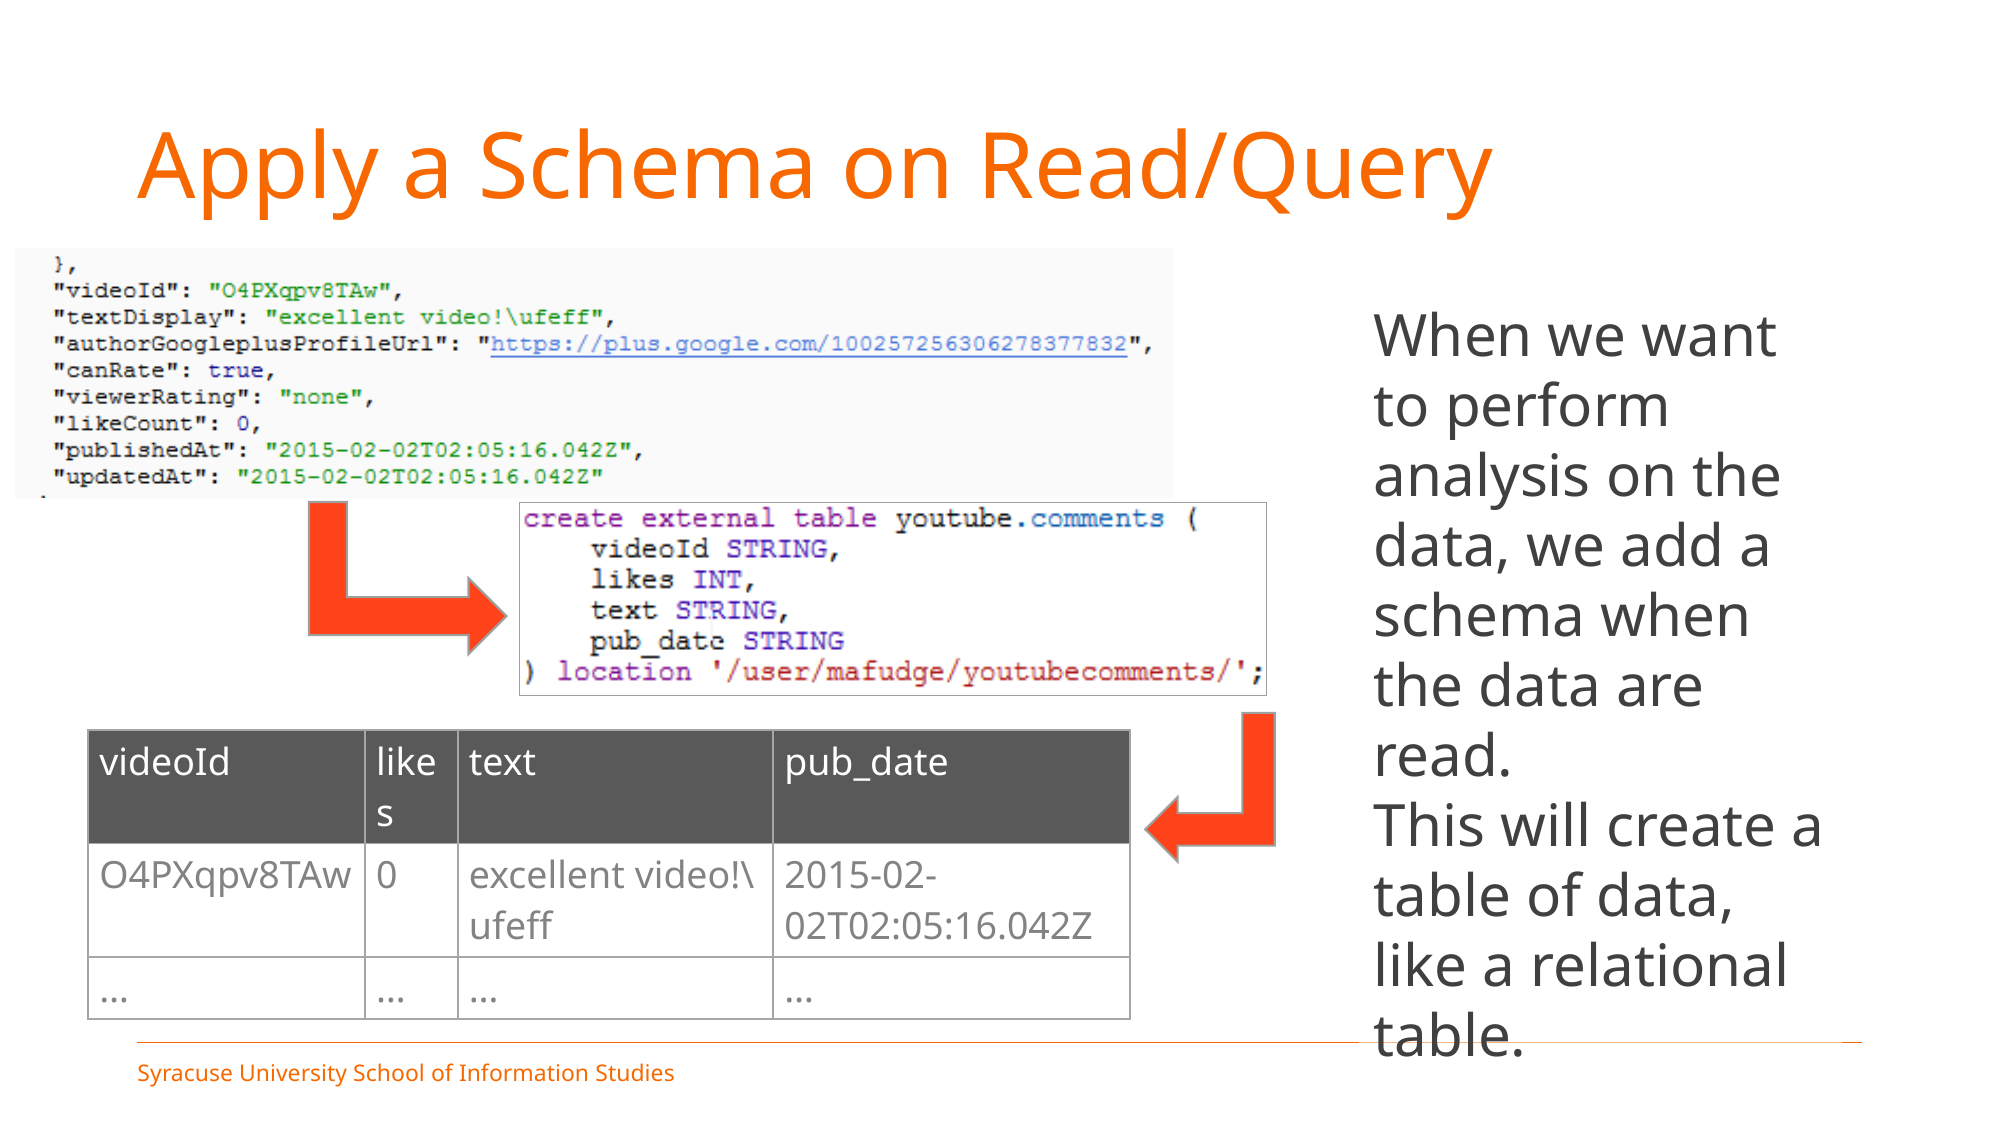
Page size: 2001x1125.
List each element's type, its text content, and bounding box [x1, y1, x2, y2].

text_box [1143, 711, 1276, 865]
table_header videoId [89, 731, 364, 843]
table_cell … [774, 958, 1129, 1018]
table_cell excellent video!\ufeff [459, 844, 772, 956]
table_header pub_date [774, 731, 1129, 843]
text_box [308, 501, 1267, 696]
table_cell 2015-02-02T02:05:16.042Z [774, 844, 1129, 956]
table_cell … [89, 958, 364, 1018]
table_header likes [366, 731, 457, 843]
table_cell … [366, 958, 457, 1018]
table_cell O4PXqpv8TAw [89, 844, 364, 956]
title Apply a Schema on Read/Query [137, 59, 1863, 278]
picture [15, 248, 1174, 498]
table_cell 0 [366, 844, 457, 956]
table_header text [459, 731, 772, 843]
table_cell … [459, 958, 772, 1018]
text_box When we want to perform analysis on the data, we add a schema when the data are read. This will create a table of data, like a relational table. [1358, 290, 1843, 1076]
